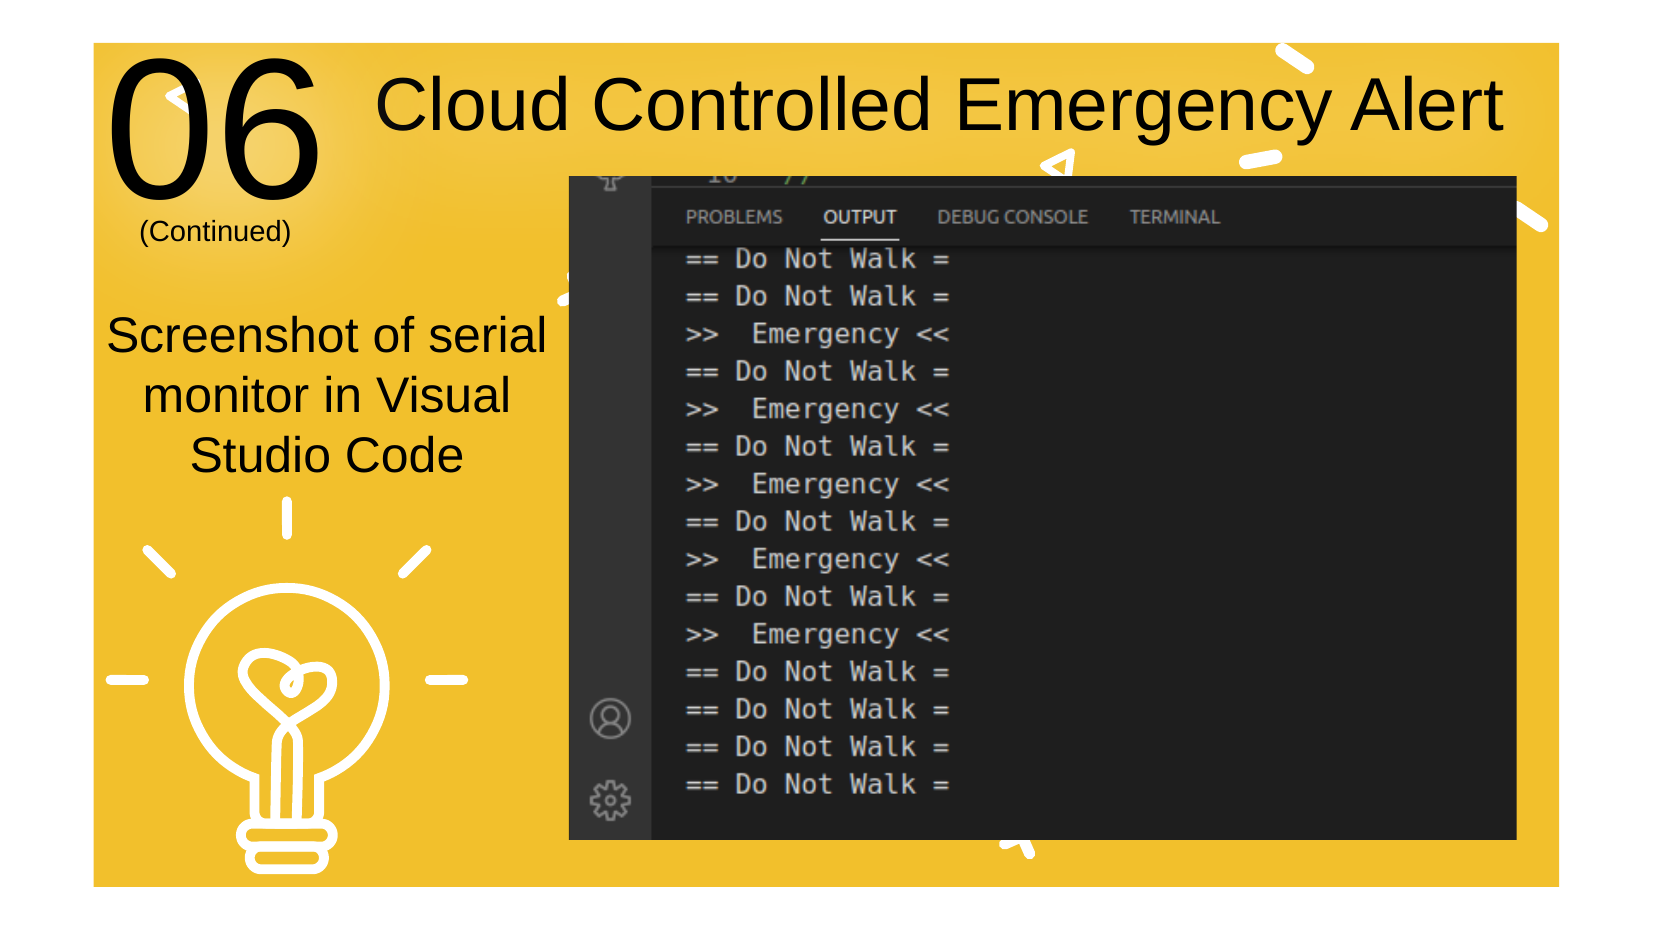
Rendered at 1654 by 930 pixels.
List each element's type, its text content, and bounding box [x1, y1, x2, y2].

text_box Screenshot of serial monitor in Visual Studio Code [96, 280, 558, 504]
title 06 (Continued) [101, 54, 330, 282]
picture [568, 176, 1517, 841]
title Cloud Controlled Emergency Alert [414, 53, 1551, 159]
